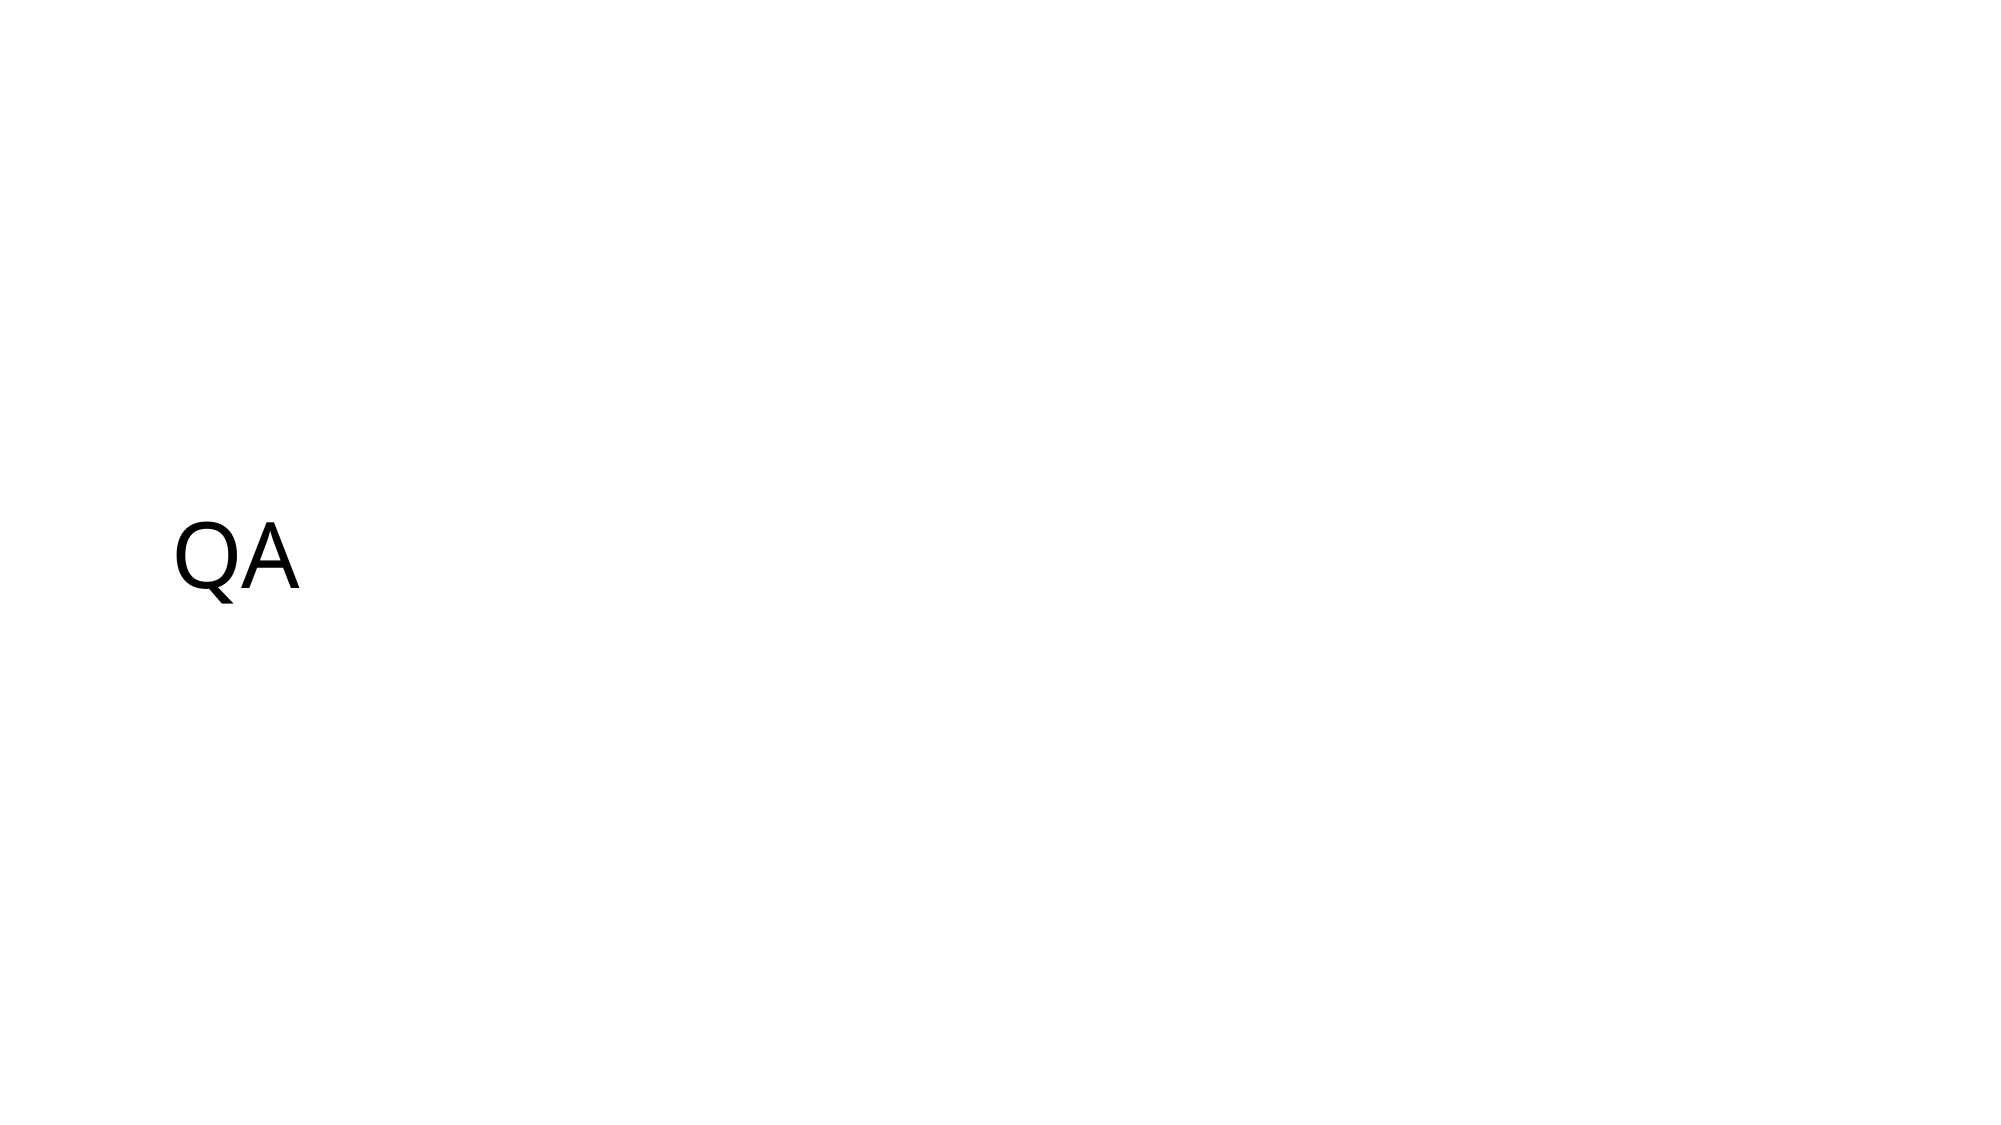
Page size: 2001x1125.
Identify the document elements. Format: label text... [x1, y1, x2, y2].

title QA [156, 450, 1882, 668]
